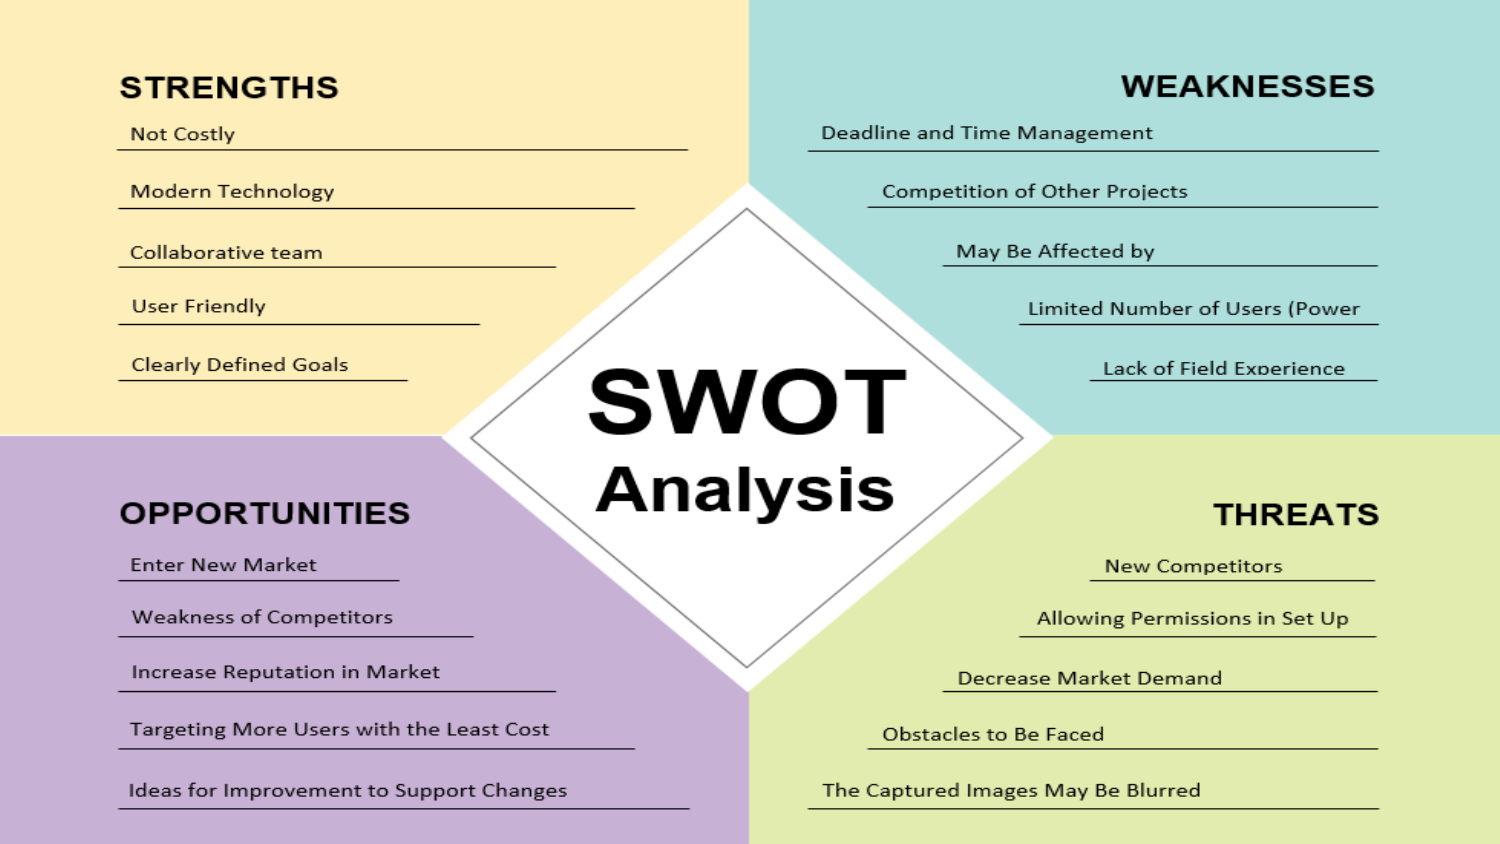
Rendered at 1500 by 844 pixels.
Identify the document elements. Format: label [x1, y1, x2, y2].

list [0, 0, 1500, 844]
